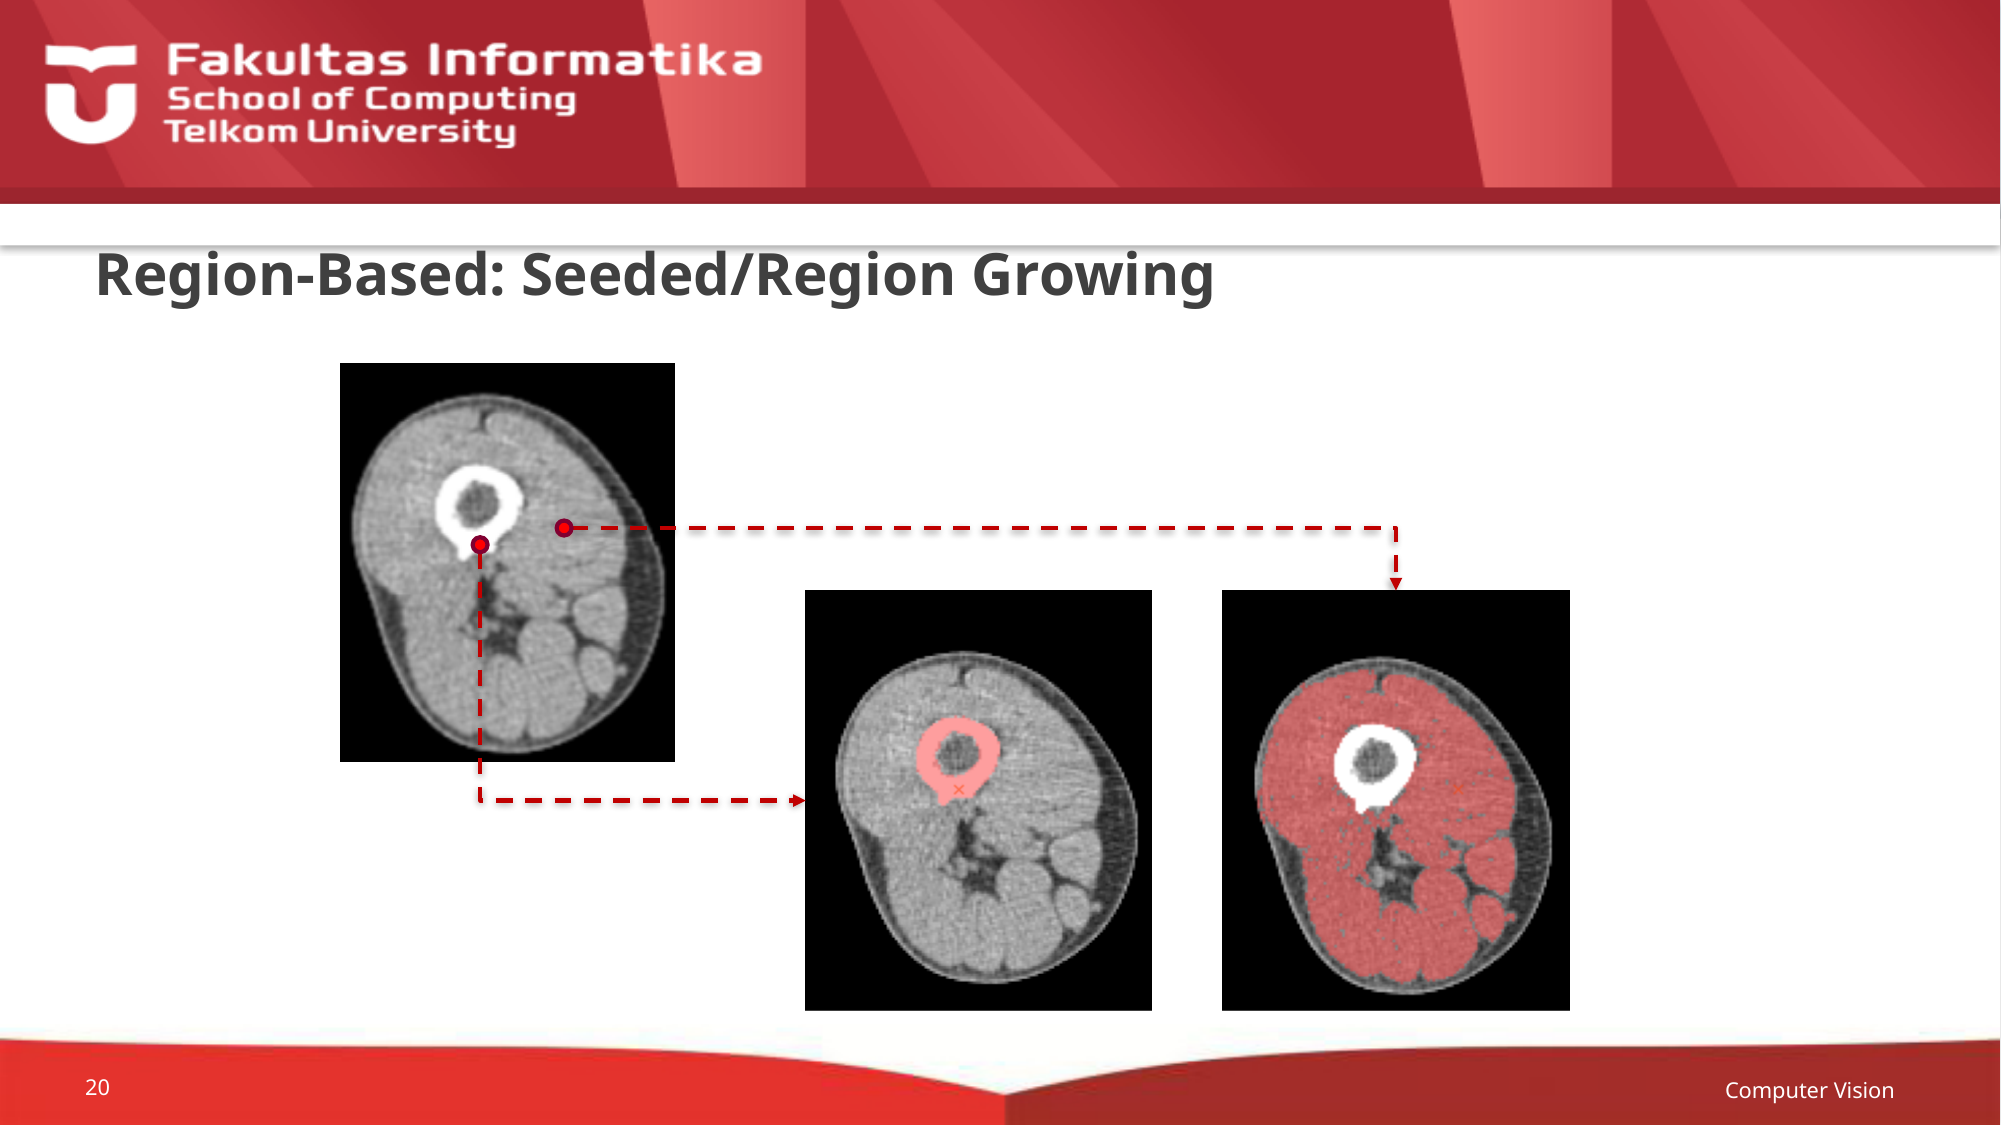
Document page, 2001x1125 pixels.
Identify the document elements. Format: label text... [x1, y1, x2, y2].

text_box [771, 527, 1397, 591]
picture [805, 591, 1152, 1011]
picture [0, 0, 2001, 1125]
slide_number 20 [85, 1058, 164, 1119]
list Computer Vision [1185, 1058, 1911, 1119]
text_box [518, 513, 768, 840]
picture [1222, 590, 1570, 1011]
picture [340, 363, 676, 762]
title Region-Based: Seeded/Region Growing [79, 219, 1901, 325]
